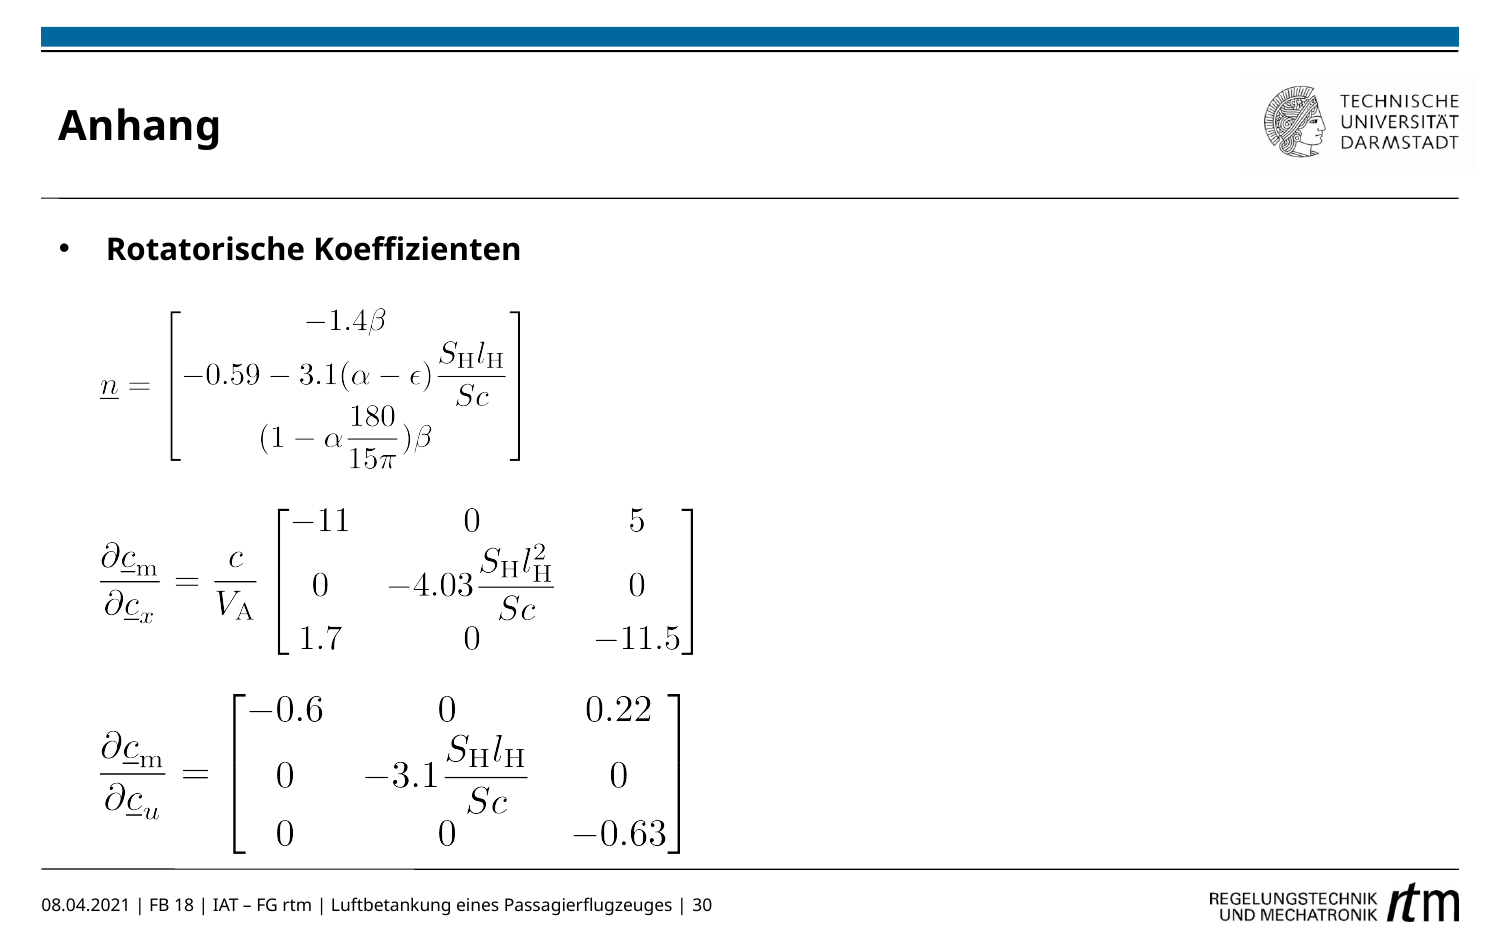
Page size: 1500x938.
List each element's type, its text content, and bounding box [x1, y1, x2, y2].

picture [1242, 73, 1477, 170]
picture [100, 508, 694, 655]
picture [100, 307, 521, 469]
picture [1210, 882, 1459, 922]
list Rotatorische Koeffizienten [58, 221, 1441, 847]
picture [100, 694, 681, 855]
title Anhang [58, 66, 1149, 182]
